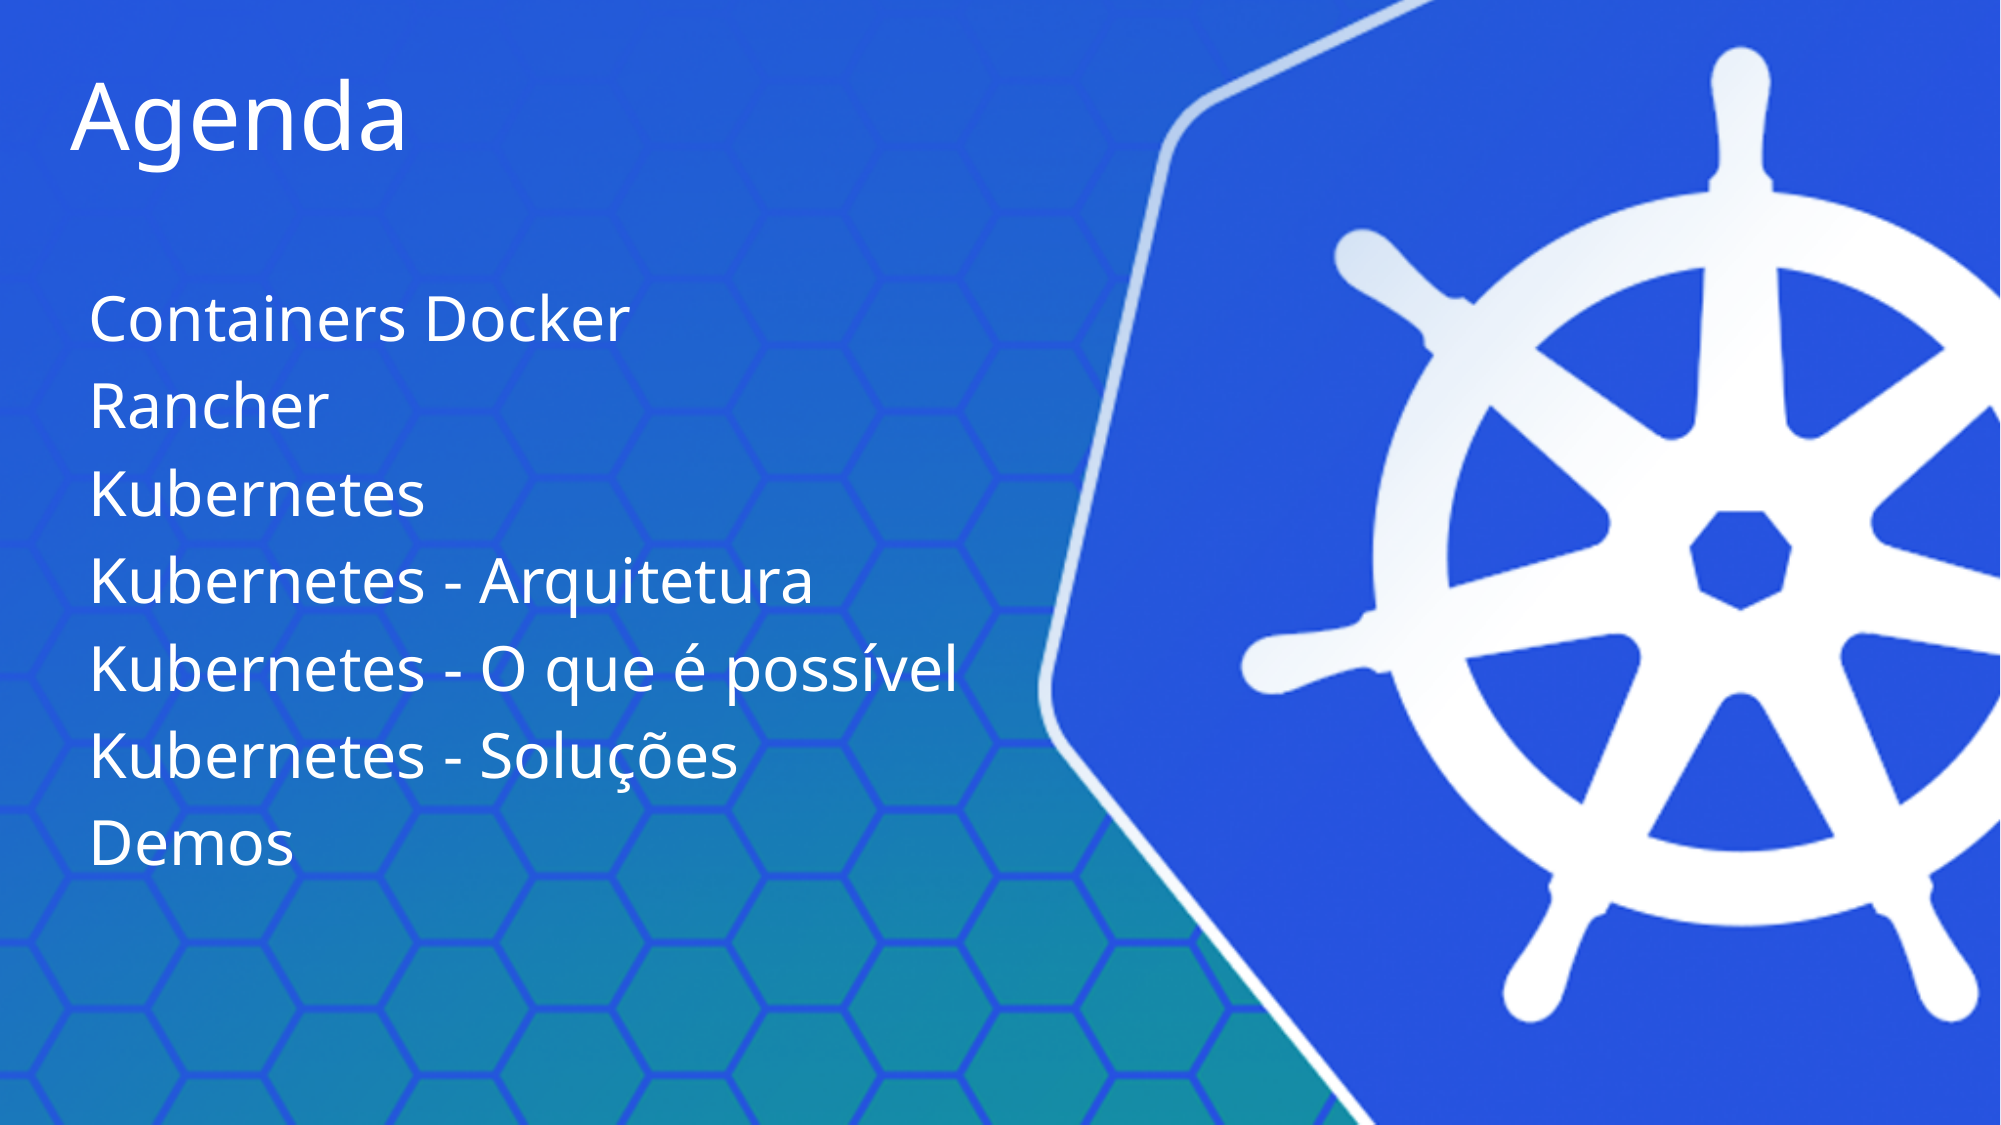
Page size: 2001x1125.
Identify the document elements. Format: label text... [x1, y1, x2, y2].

list Containers Docker Rancher Kubernetes Kubernetes - Arquitetura Kubernetes - O que é possível Kubernetes - Soluções Demos [73, 236, 1874, 1009]
picture [0, 0, 2001, 1125]
text_box Agenda [56, 49, 520, 177]
